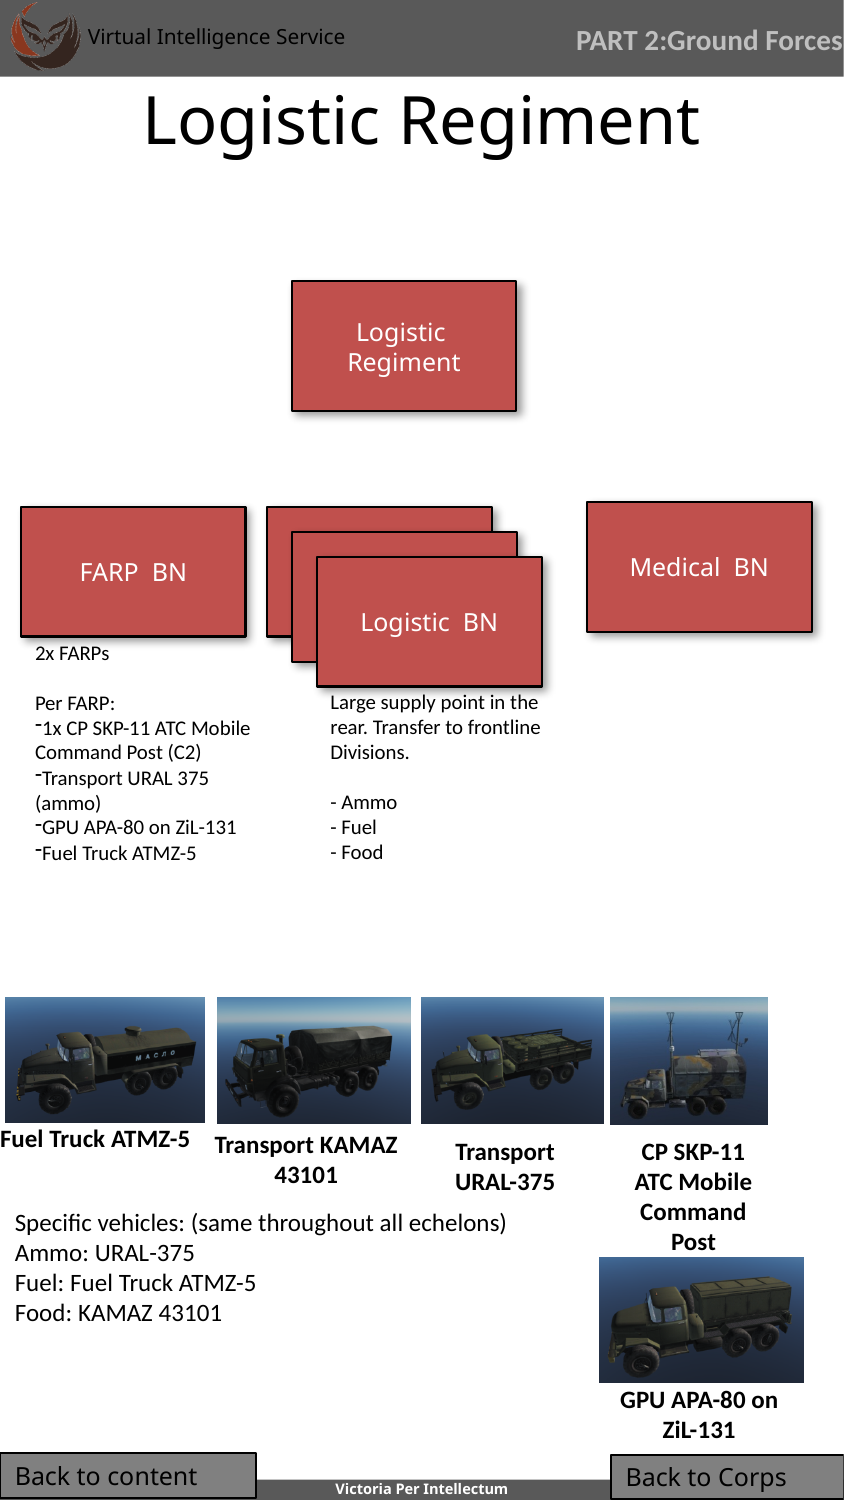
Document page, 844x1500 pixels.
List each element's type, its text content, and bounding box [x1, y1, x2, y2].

text_box Medical BN [585, 500, 814, 634]
picture [217, 997, 411, 1125]
picture [598, 1257, 804, 1383]
picture [421, 997, 604, 1124]
text_box CP SKP-11 ATC Mobile Command Post [610, 1127, 777, 1256]
picture [610, 997, 768, 1126]
text_box Back to Corps [610, 1454, 844, 1500]
text_box Logistical BN [290, 530, 519, 664]
text_box Logistic Regiment [290, 279, 518, 413]
text_box Large supply point in the rear. Transfer to frontline Divisions. - Ammo - Fuel - Food [315, 681, 562, 871]
text_box PART 2:Ground Forces [551, 0, 844, 77]
title Logistic Regiment [0, 76, 844, 160]
text_box Fuel Truck ATMZ-5 [0, 1126, 206, 1160]
text_box Specific vehicles: (same throughout all echelons) Ammo: URAL-375 Fuel: Fuel Truck ATMZ-5 Food: KAMAZ 43101 [0, 1198, 540, 1334]
text_box GPU APA-80 on ZiL-131 [587, 1375, 812, 1451]
text_box Logistic BN [315, 555, 544, 689]
picture [4, 997, 205, 1124]
picture [0, 0, 88, 76]
text_box Transport URAL-375 [410, 1127, 601, 1203]
text_box Back to content [0, 1453, 257, 1498]
text_box Logistical BN [265, 505, 494, 639]
text_box 2x FARPs Per FARP: 1x CP SKP-11 ATC Mobile Command Post (C2) Transport URAL 375 (ammo) GPU APA-80 on ZiL-131 Fuel Truck ATMZ-5 [20, 631, 267, 872]
text_box FARP BN [19, 505, 248, 639]
text_box Transport KAMAZ 43101 [194, 1123, 410, 1196]
